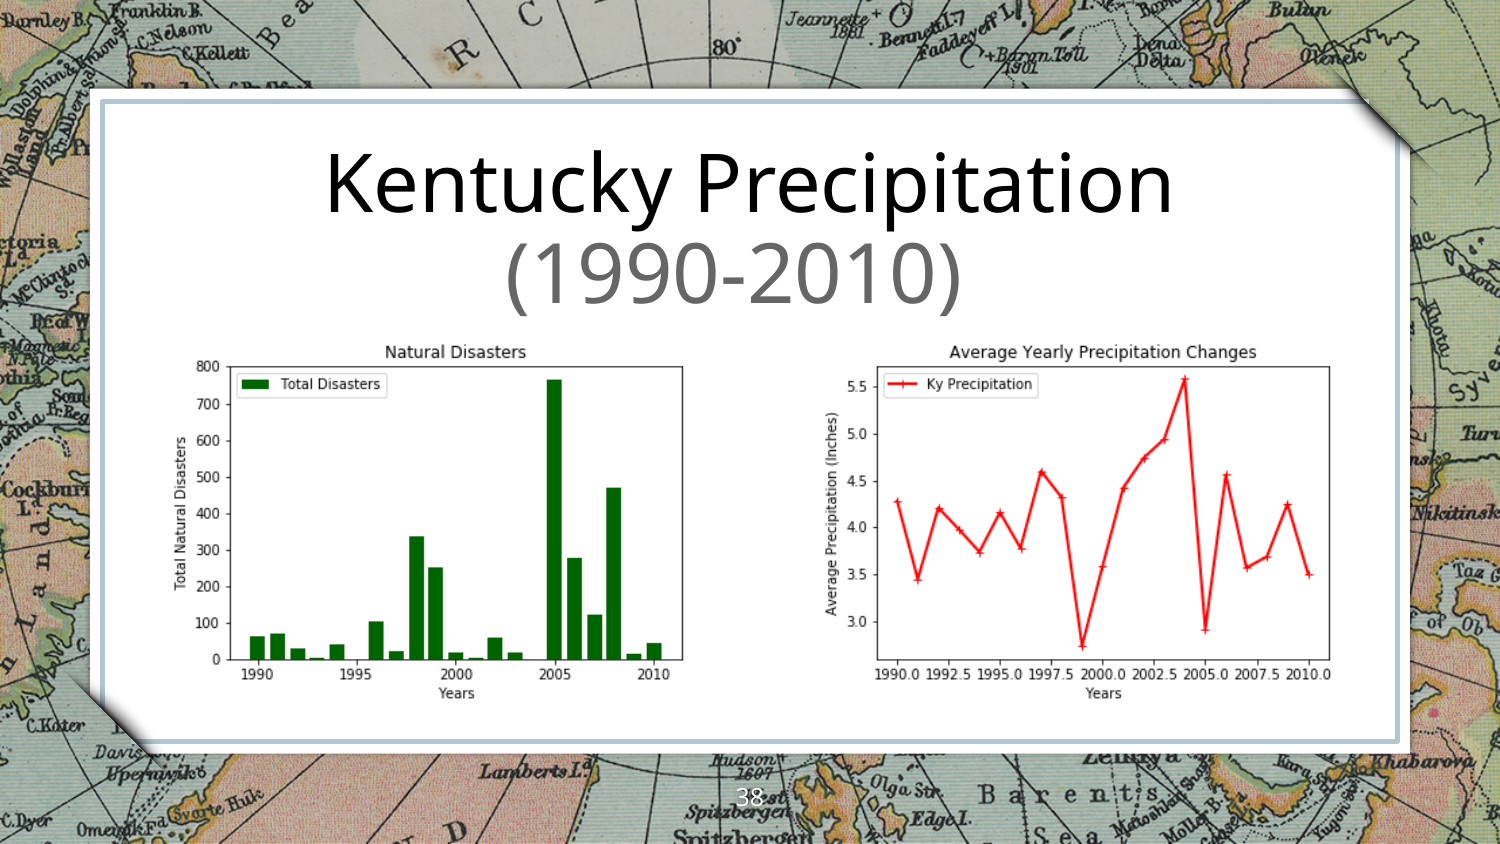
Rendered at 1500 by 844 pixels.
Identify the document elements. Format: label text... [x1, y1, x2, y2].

picture [804, 319, 1388, 708]
slide_number ‹#› [705, 753, 795, 844]
picture [156, 319, 740, 708]
subtitle (1990-2010) [505, 219, 995, 349]
title Kentucky Precipitation [246, 116, 1254, 229]
picture [0, 0, 1500, 844]
